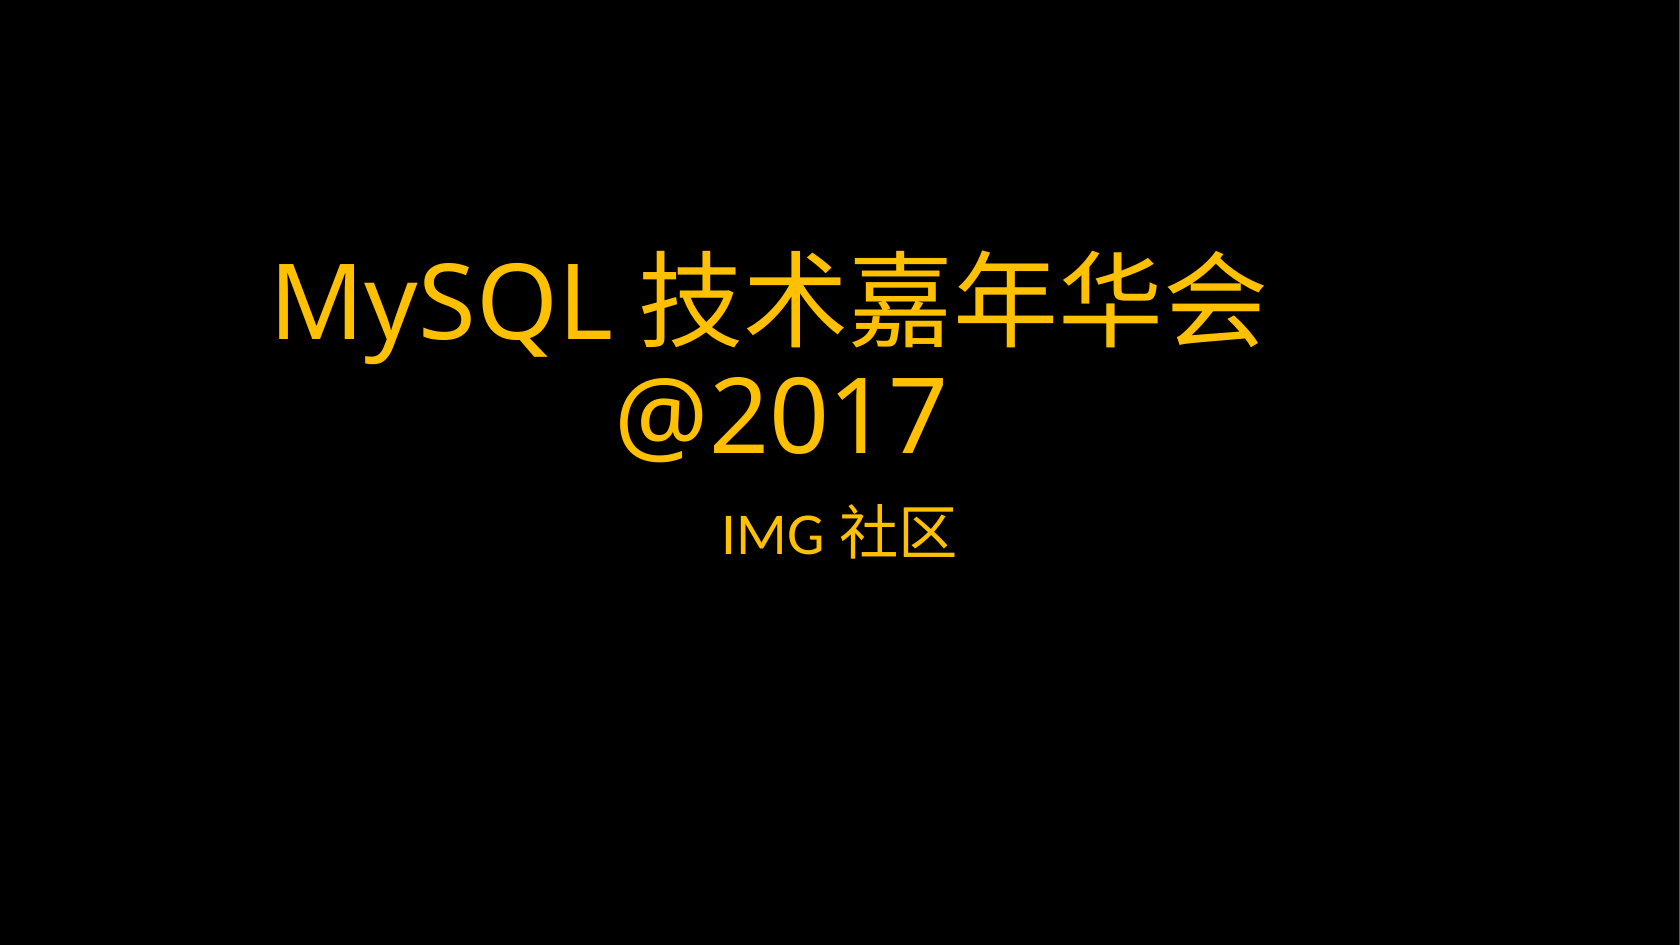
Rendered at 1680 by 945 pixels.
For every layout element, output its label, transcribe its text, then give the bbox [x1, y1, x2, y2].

subtitle IMG社区 [209, 496, 1470, 725]
title MySQL技术嘉年华会@2017 [93, 154, 1470, 484]
